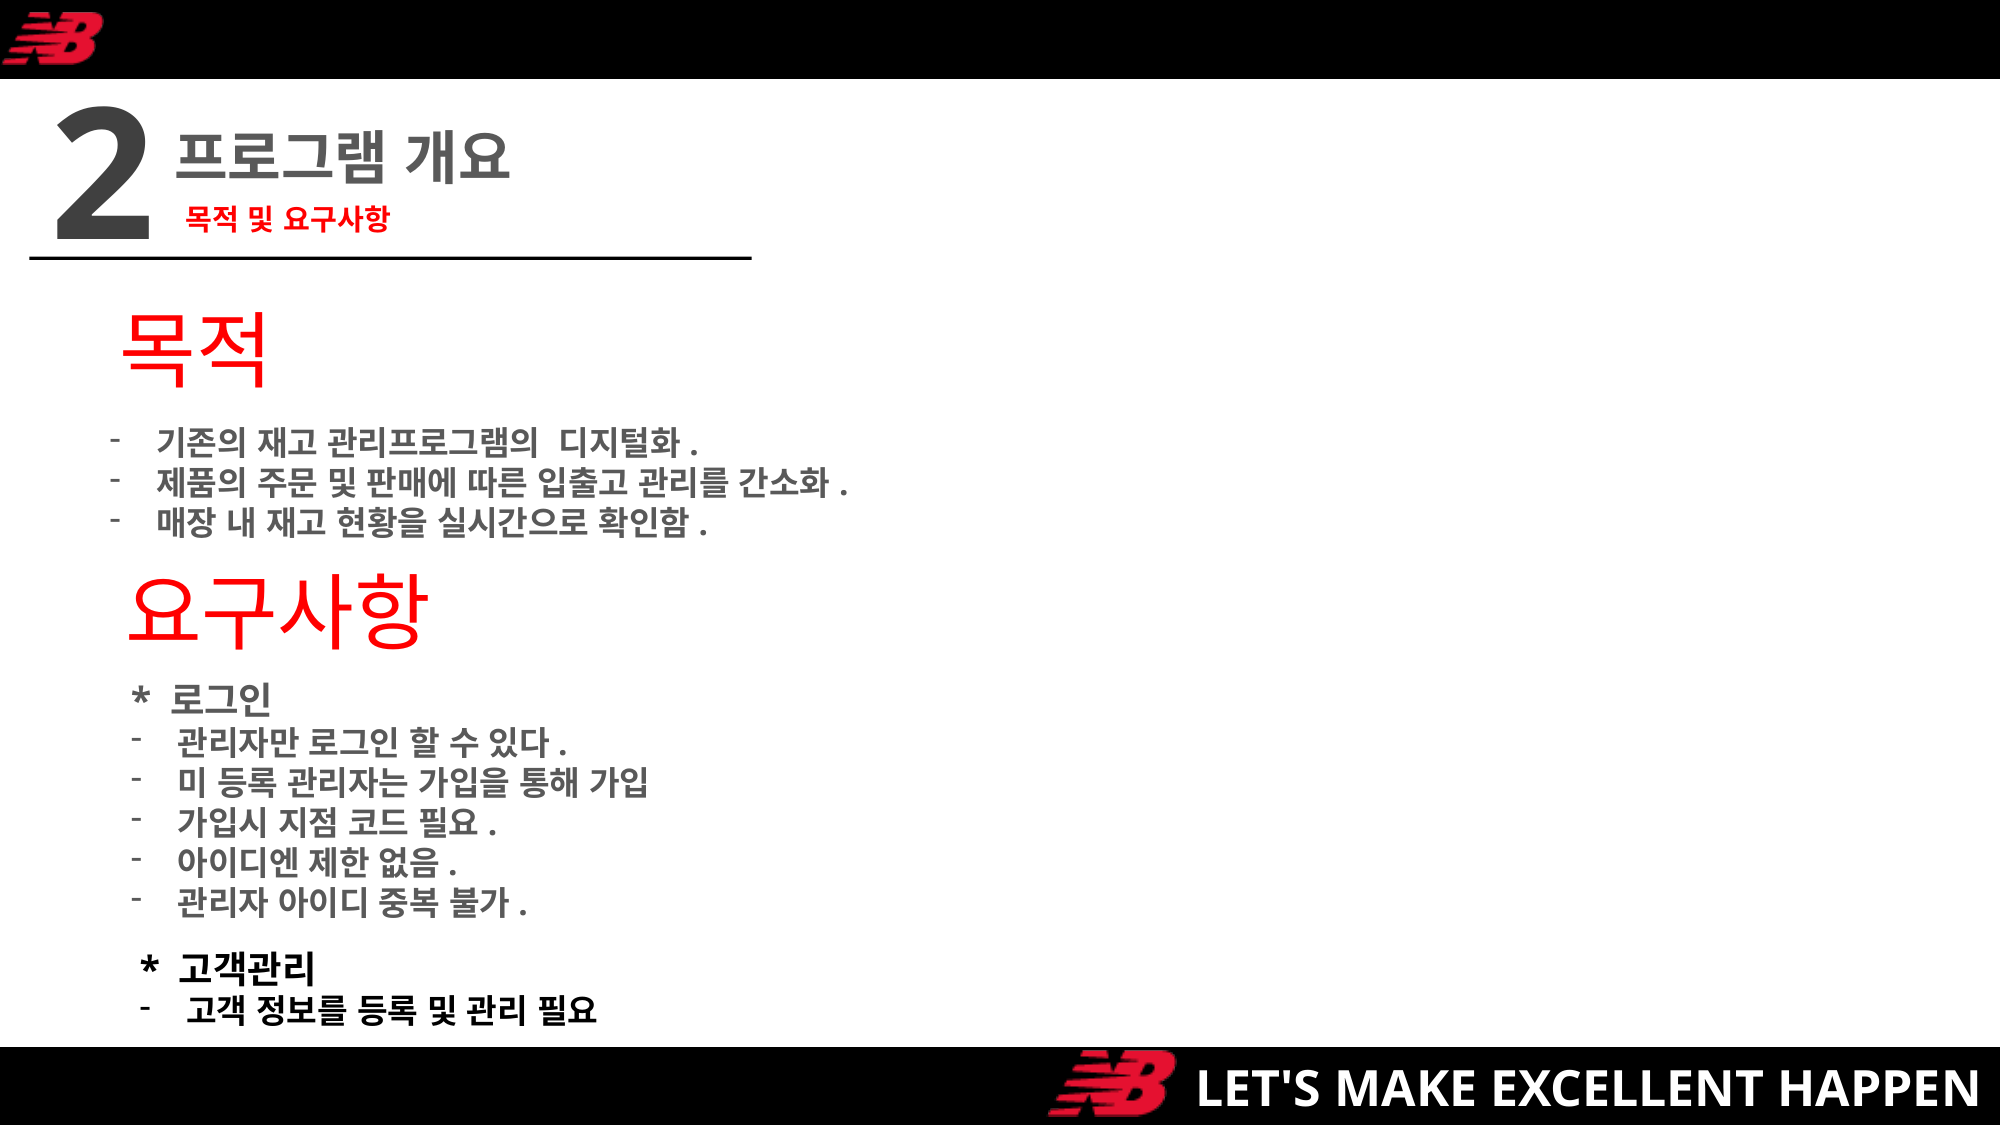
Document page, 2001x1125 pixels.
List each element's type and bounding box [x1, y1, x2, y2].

text_box [0, 0, 2000, 1125]
picture [1045, 1049, 1181, 1117]
